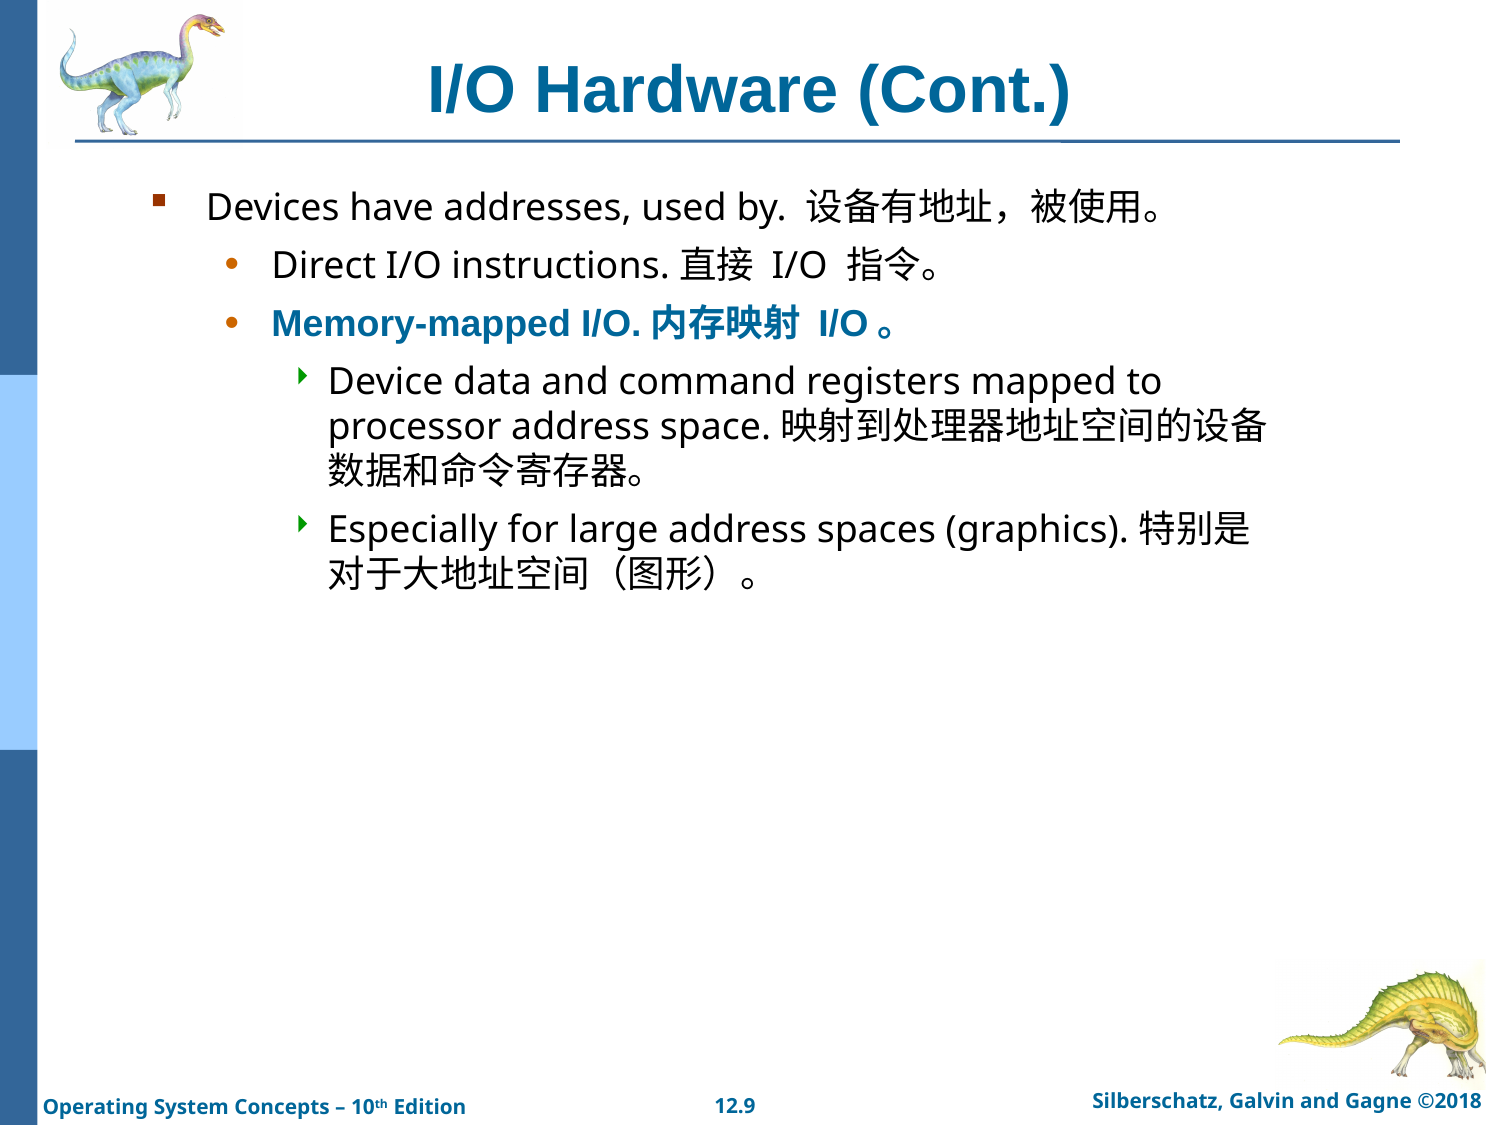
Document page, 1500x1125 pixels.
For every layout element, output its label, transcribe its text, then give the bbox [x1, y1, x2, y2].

picture [46, 0, 243, 149]
picture [1275, 959, 1486, 1090]
title I/O Hardware (Cont.) [75, 39, 1425, 134]
list Devices have addresses, used by. 设备有地址，被使用。 Direct I/O instructions.直接 I/O 指令。 Memory-mapped I/O.内存映射 I/O。 Device data and command registers mapped to processor address space.映射到处理器地址空间的设备数据和命令寄存器。 Especially for large address spaces (graphics).特别是对于大地址空间（图形）。 [134, 175, 1288, 919]
